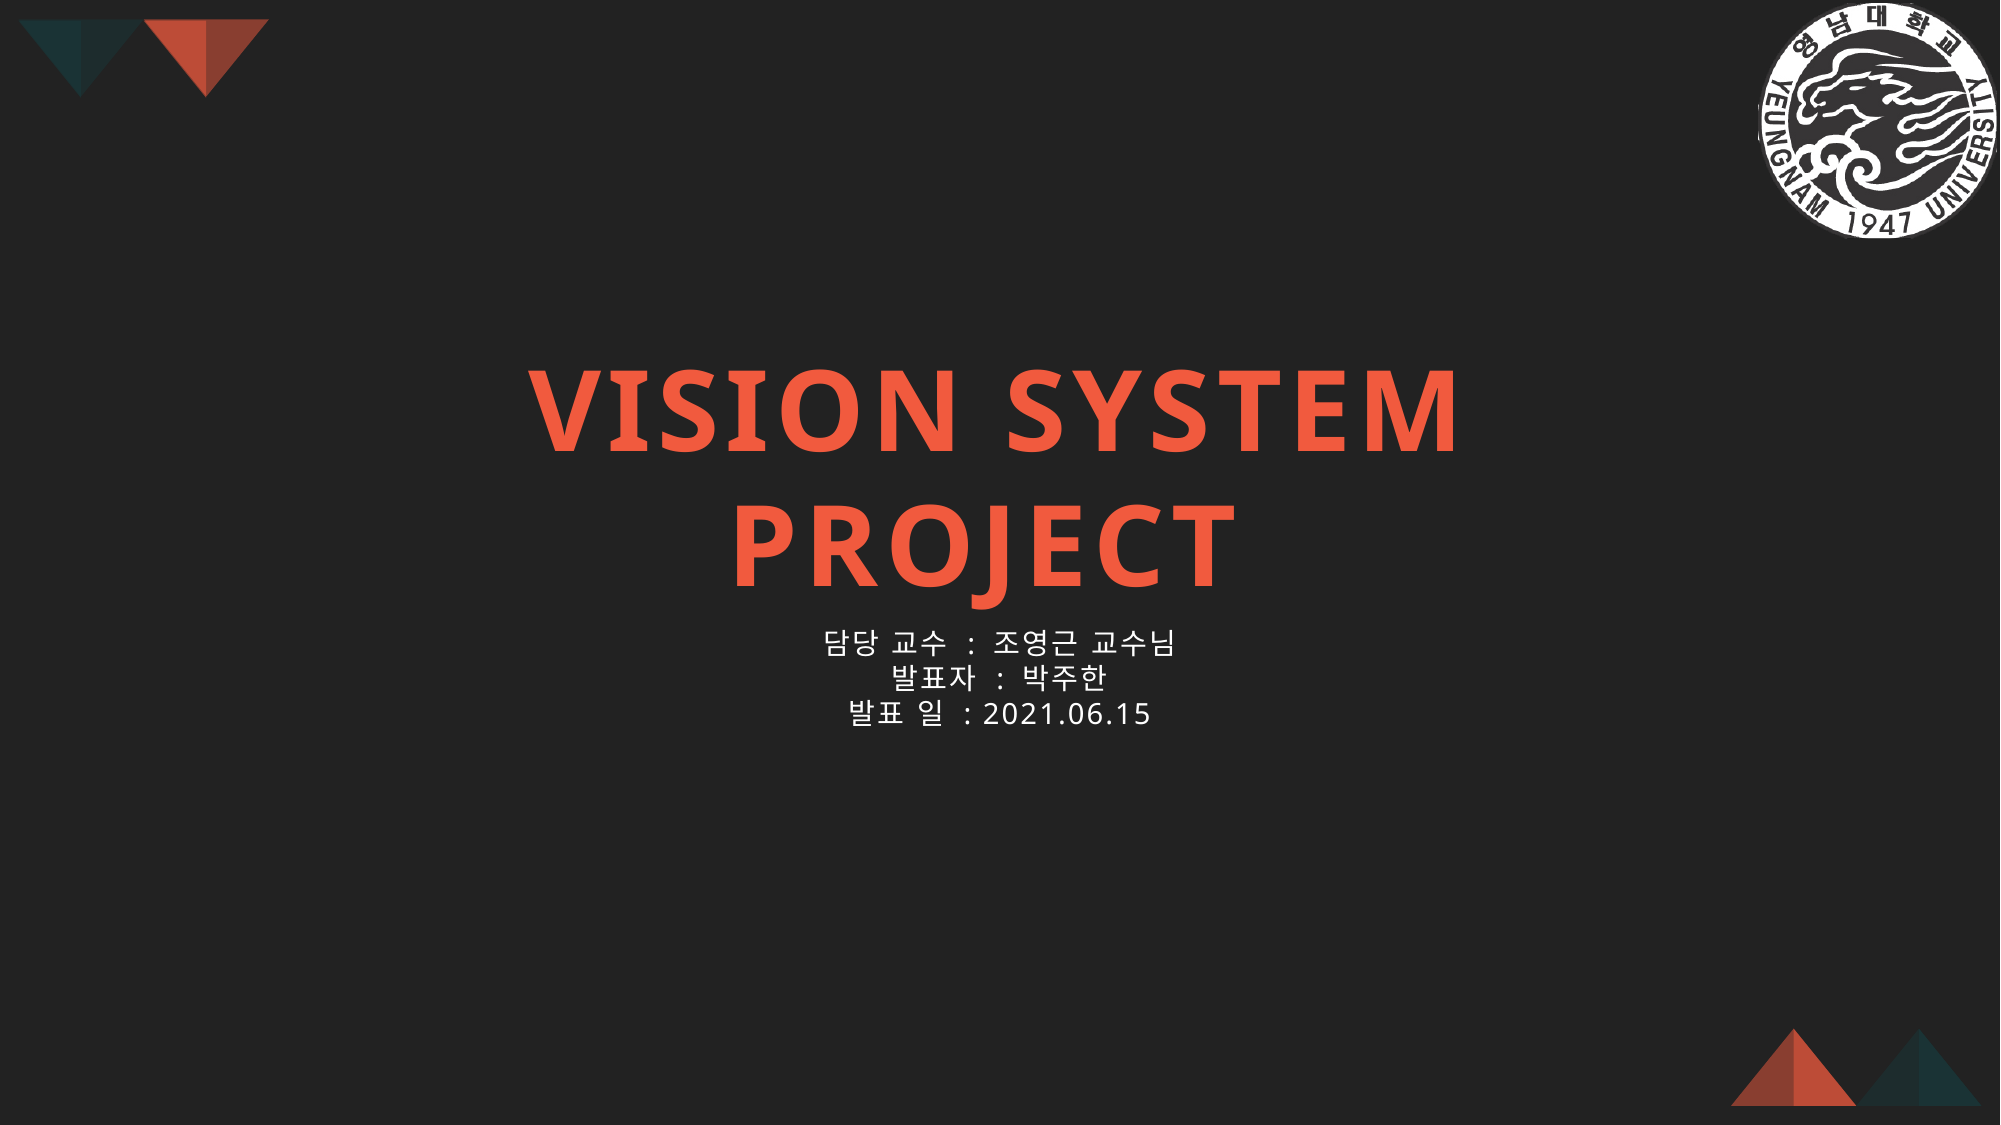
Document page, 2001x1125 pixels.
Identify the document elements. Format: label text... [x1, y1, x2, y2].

text_box 담당 교수 : 조영근 교수님 발표자 : 박주한 발표 일 : 2021.06.15 [808, 618, 1192, 738]
picture [1758, 0, 2000, 242]
text_box VISION SYSTEM PROJECT [481, 332, 1519, 617]
